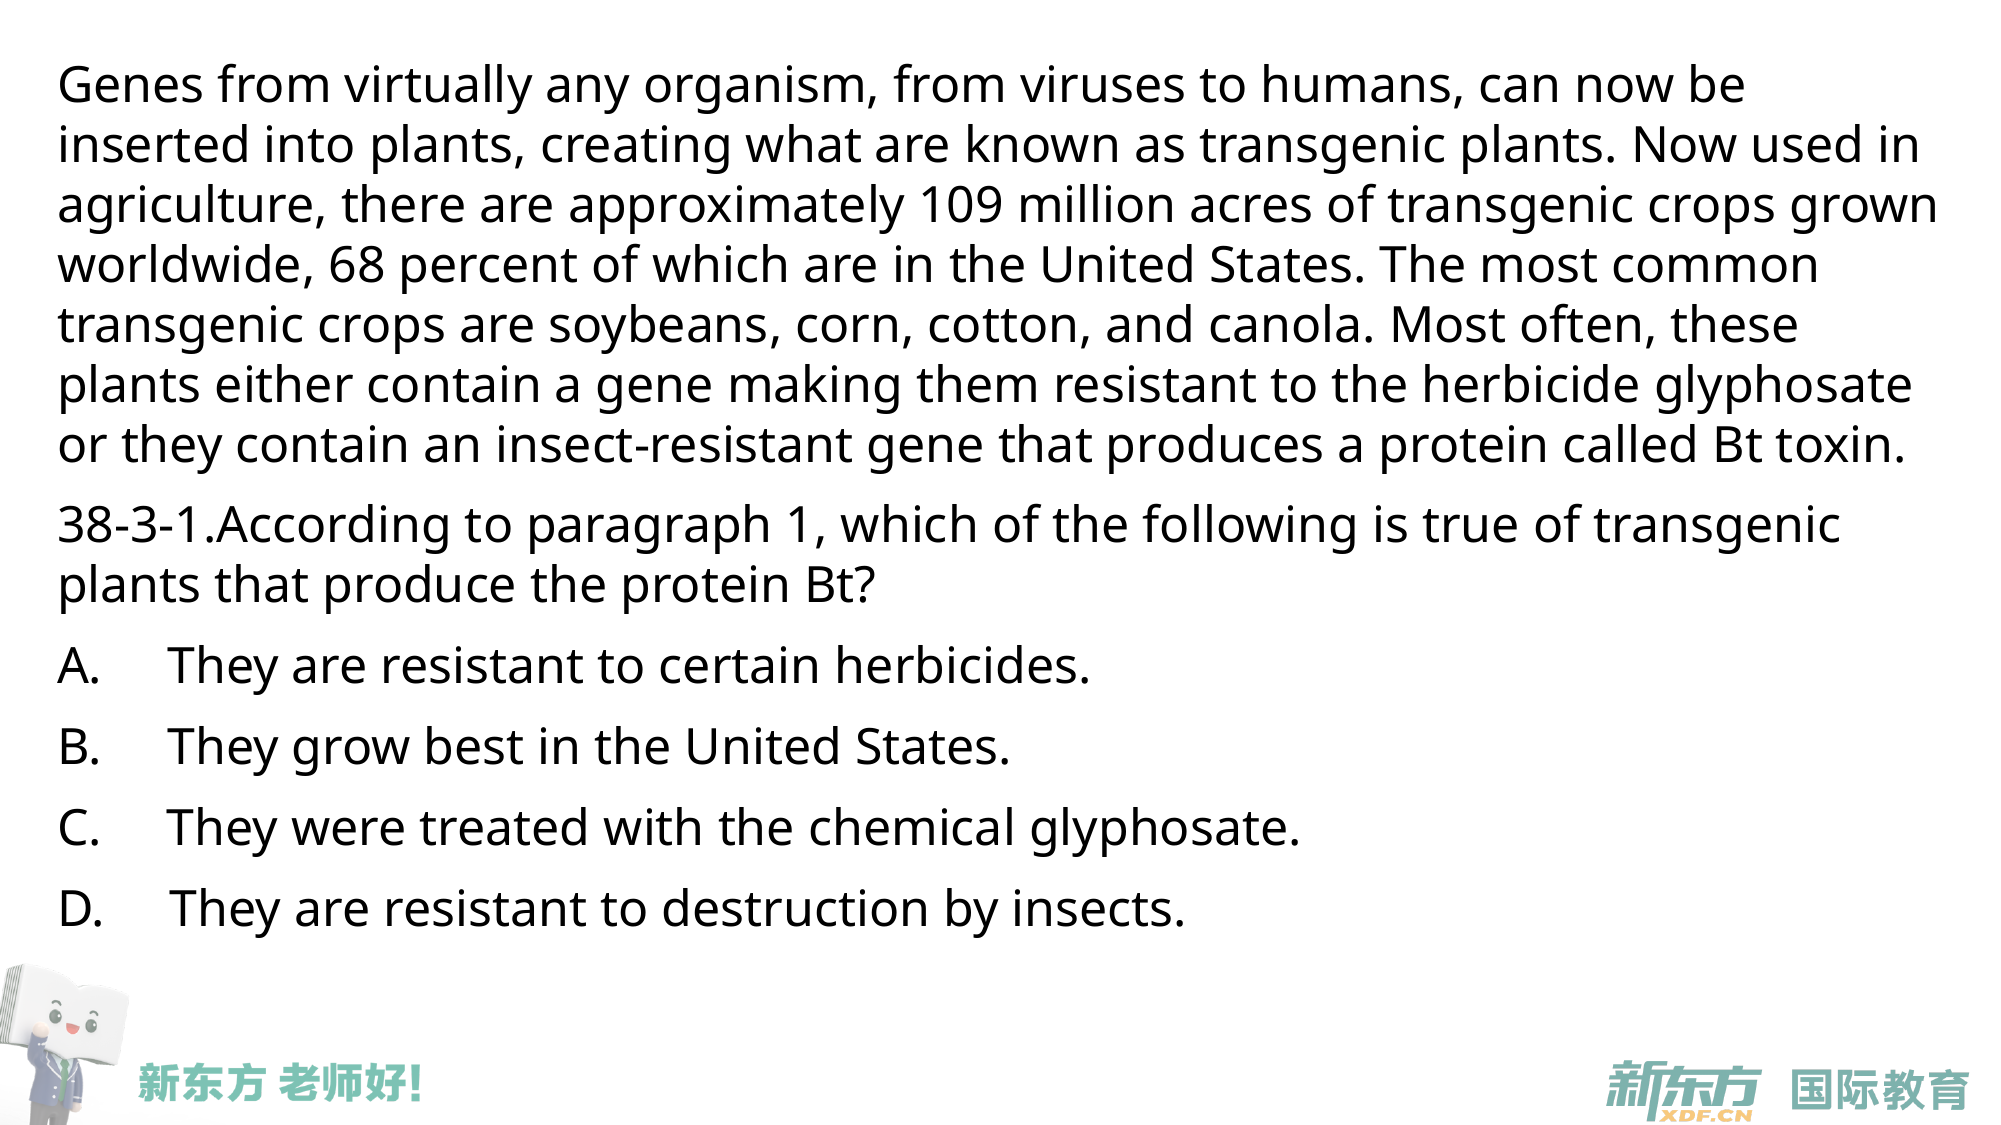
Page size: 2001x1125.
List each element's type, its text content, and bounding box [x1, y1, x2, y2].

table_cell 20 [1572, 1036, 2000, 1125]
table_cell 20 [138, 1062, 420, 1102]
list Genes from virtually any organism, from viruses to humans, can now be inserted into plants, creating what are known as transgenic plants. Now used in agriculture, there are approximately 109 million acres of transgenic crops grown worldwide, 68 percent of which are in the United States. The most common transgenic crops are soybeans, corn, cotton, and canola. Most often, these plants either contain a gene making them resistant to the herbicide glyphosate or they contain an insect-resistant gene that produces a protein called Bt toxin. 38-3-1.According to paragraph 1, which of the following is true of transgenic plants that produce the protein Bt? A. They are resistant to certain herbicides. B. They grow best in the United States. C. They were treated with the chemical glyphosate. D. They are resistant to destruction by insects. [42, 44, 1958, 1031]
